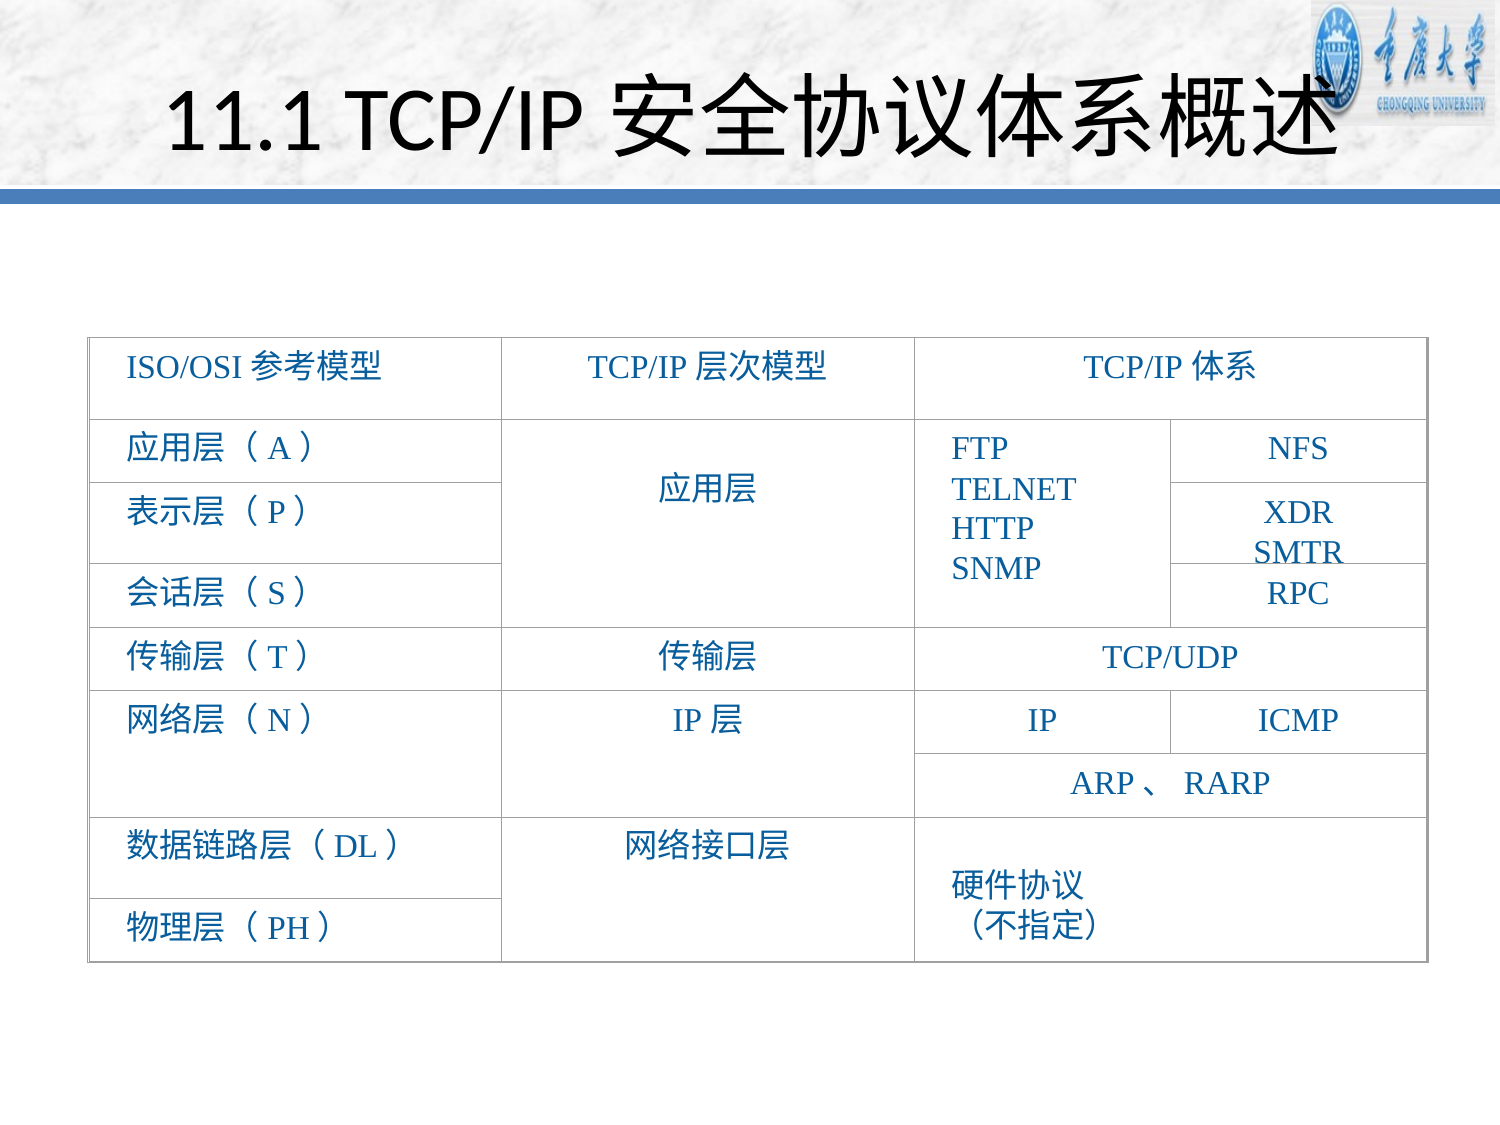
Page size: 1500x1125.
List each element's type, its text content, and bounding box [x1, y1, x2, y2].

picture [1311, 0, 1495, 126]
title 11.1 TCP/IP安全协议体系概述 [112, 34, 1392, 193]
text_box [87, 337, 1429, 963]
